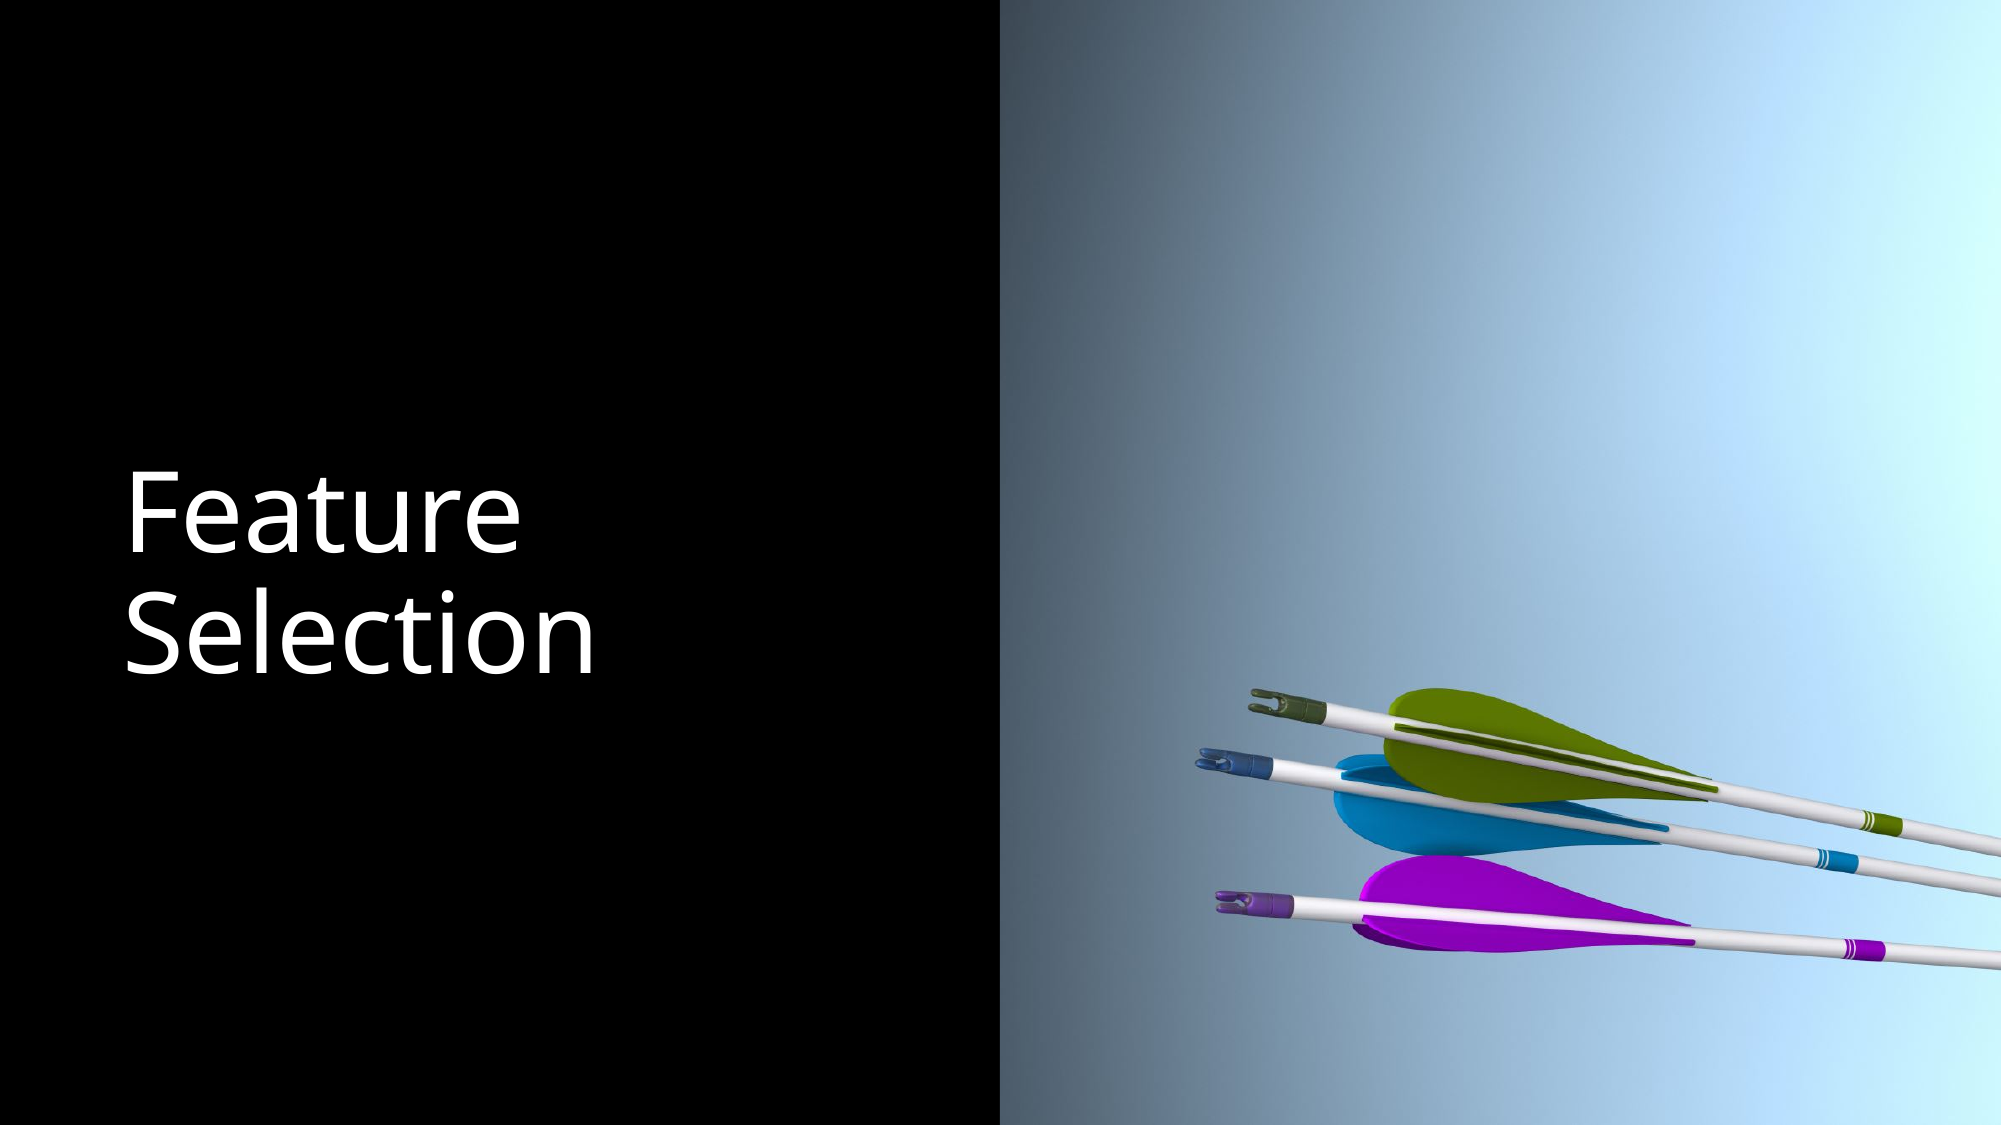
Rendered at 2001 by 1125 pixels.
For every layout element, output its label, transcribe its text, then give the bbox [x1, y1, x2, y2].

picture [999, 0, 2001, 1125]
title Feature Selection [107, 107, 896, 706]
text_box [0, 0, 999, 1125]
